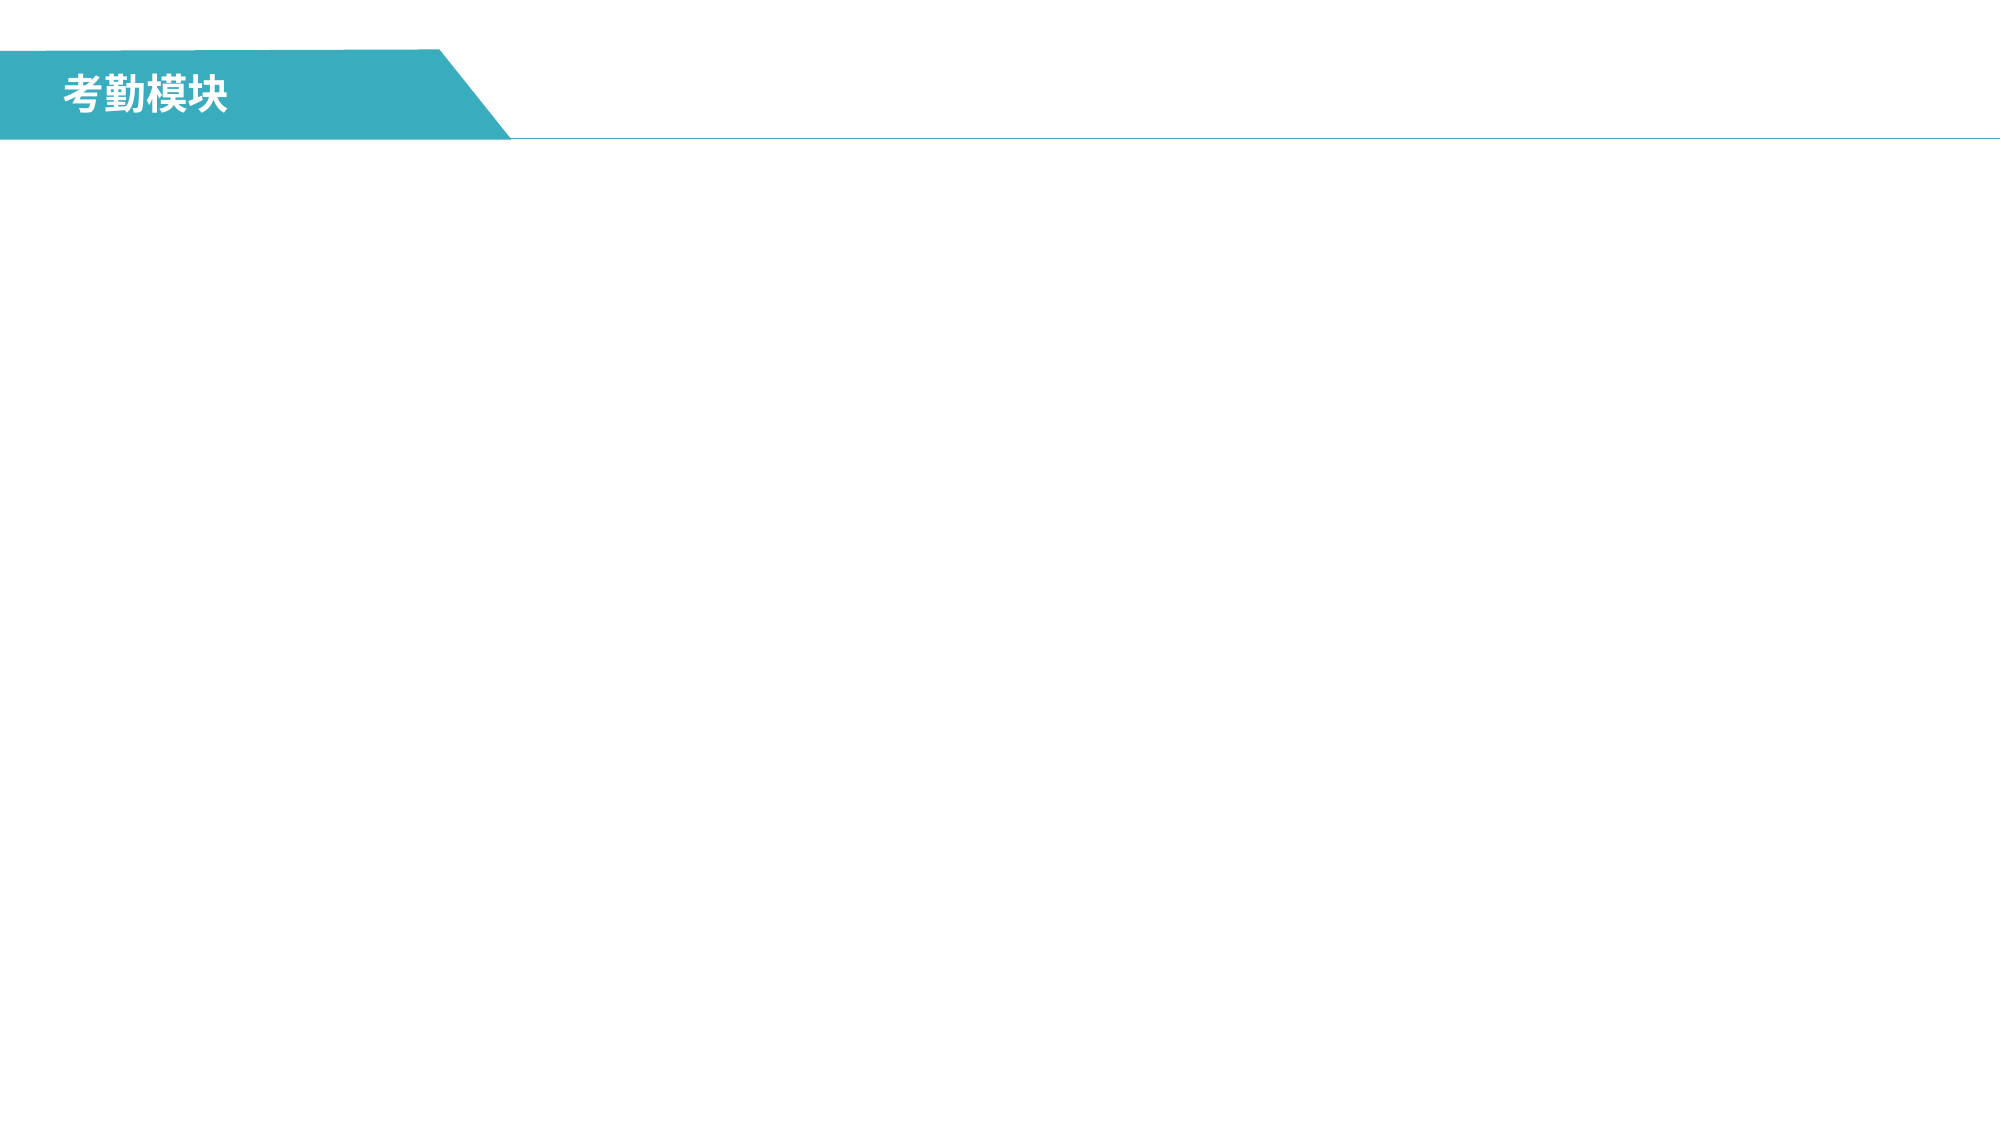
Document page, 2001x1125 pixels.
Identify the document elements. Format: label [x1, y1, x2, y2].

text_box [0, 49, 2000, 140]
